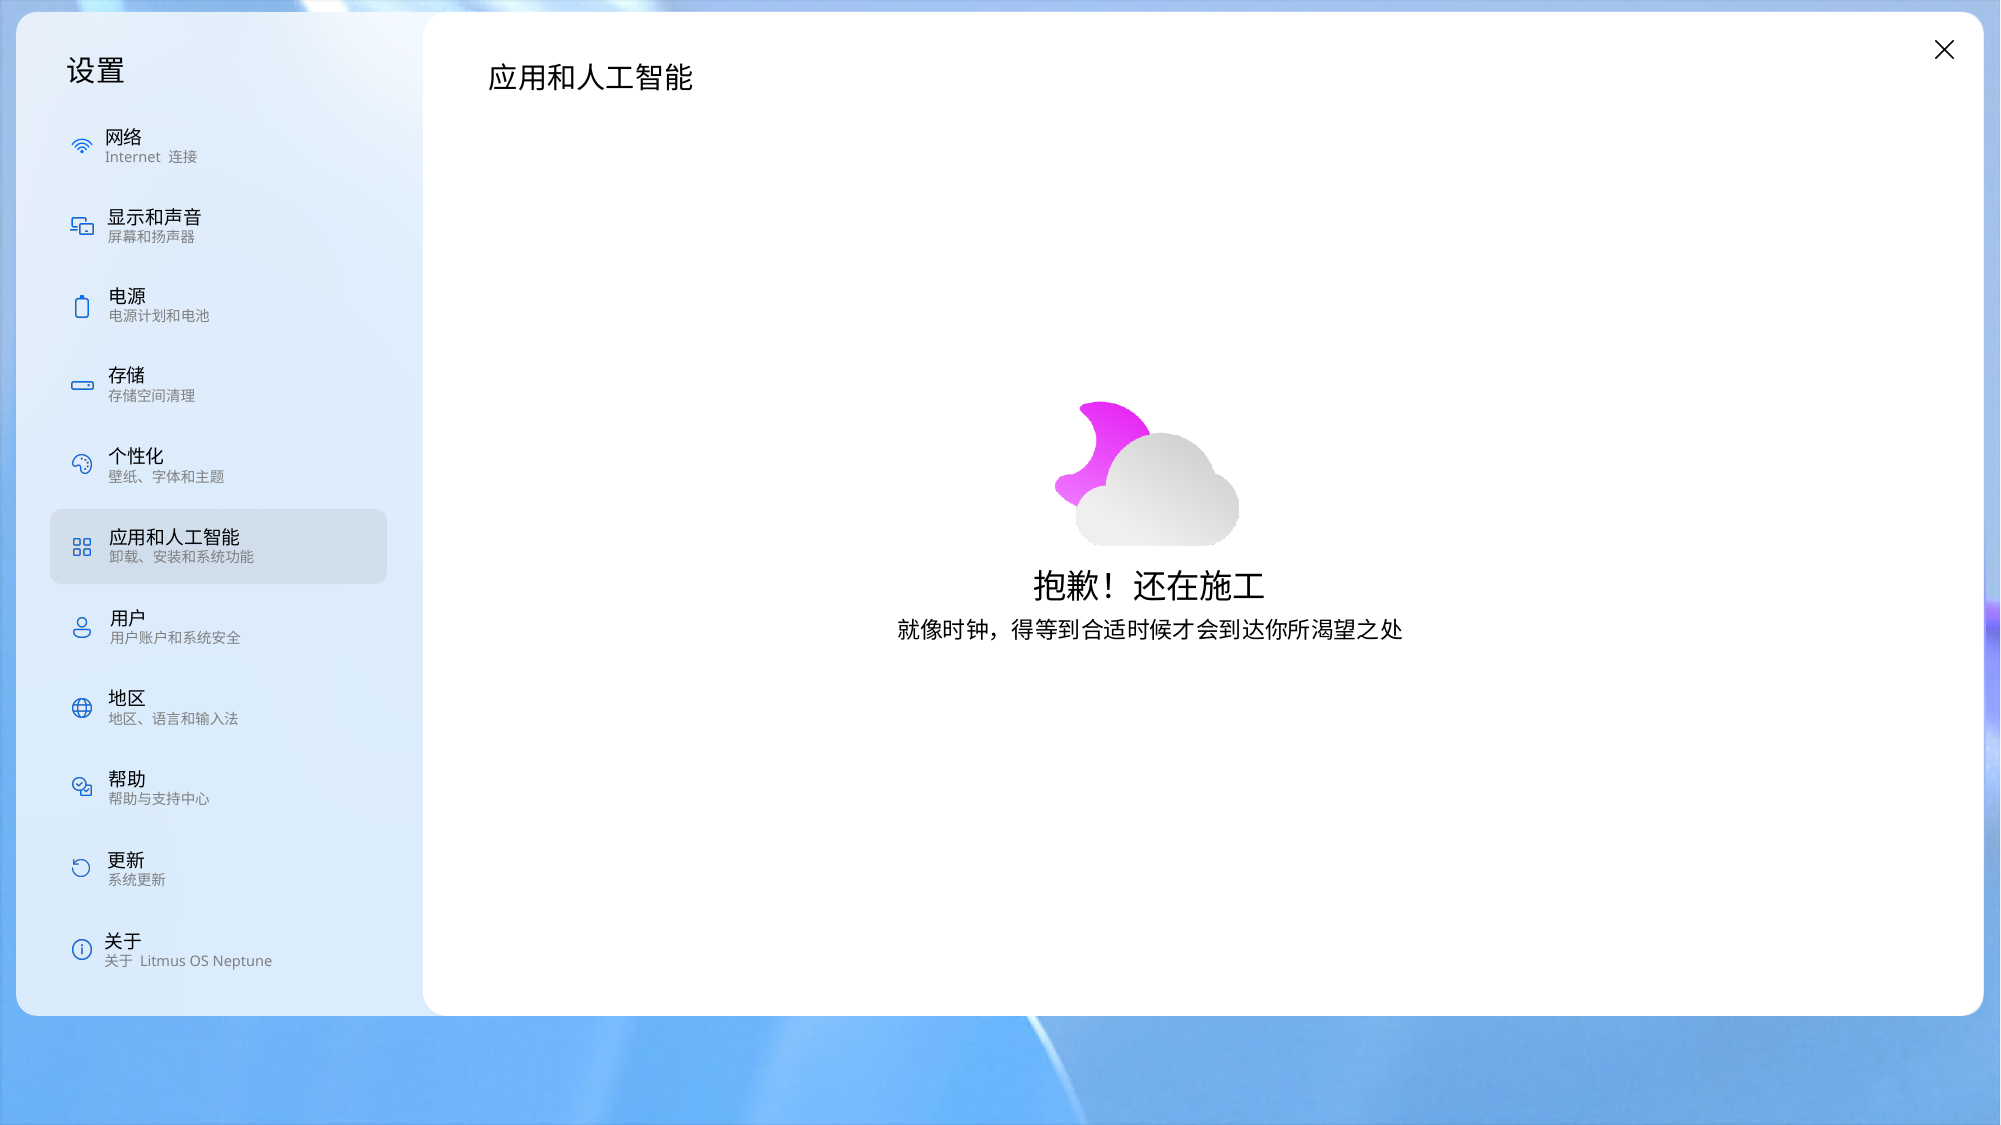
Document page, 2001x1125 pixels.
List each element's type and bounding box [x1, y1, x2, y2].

picture [0, 0, 2001, 1125]
text_box [72, 437, 241, 494]
text_box [71, 118, 210, 174]
text_box [75, 277, 226, 333]
text_box [13, 11, 1986, 1016]
text_box [70, 198, 218, 254]
text_box [72, 679, 256, 736]
text_box [72, 921, 285, 978]
text_box [72, 760, 226, 816]
text_box [73, 518, 271, 574]
text_box [72, 841, 182, 897]
text_box [71, 356, 211, 413]
text_box [73, 598, 258, 655]
